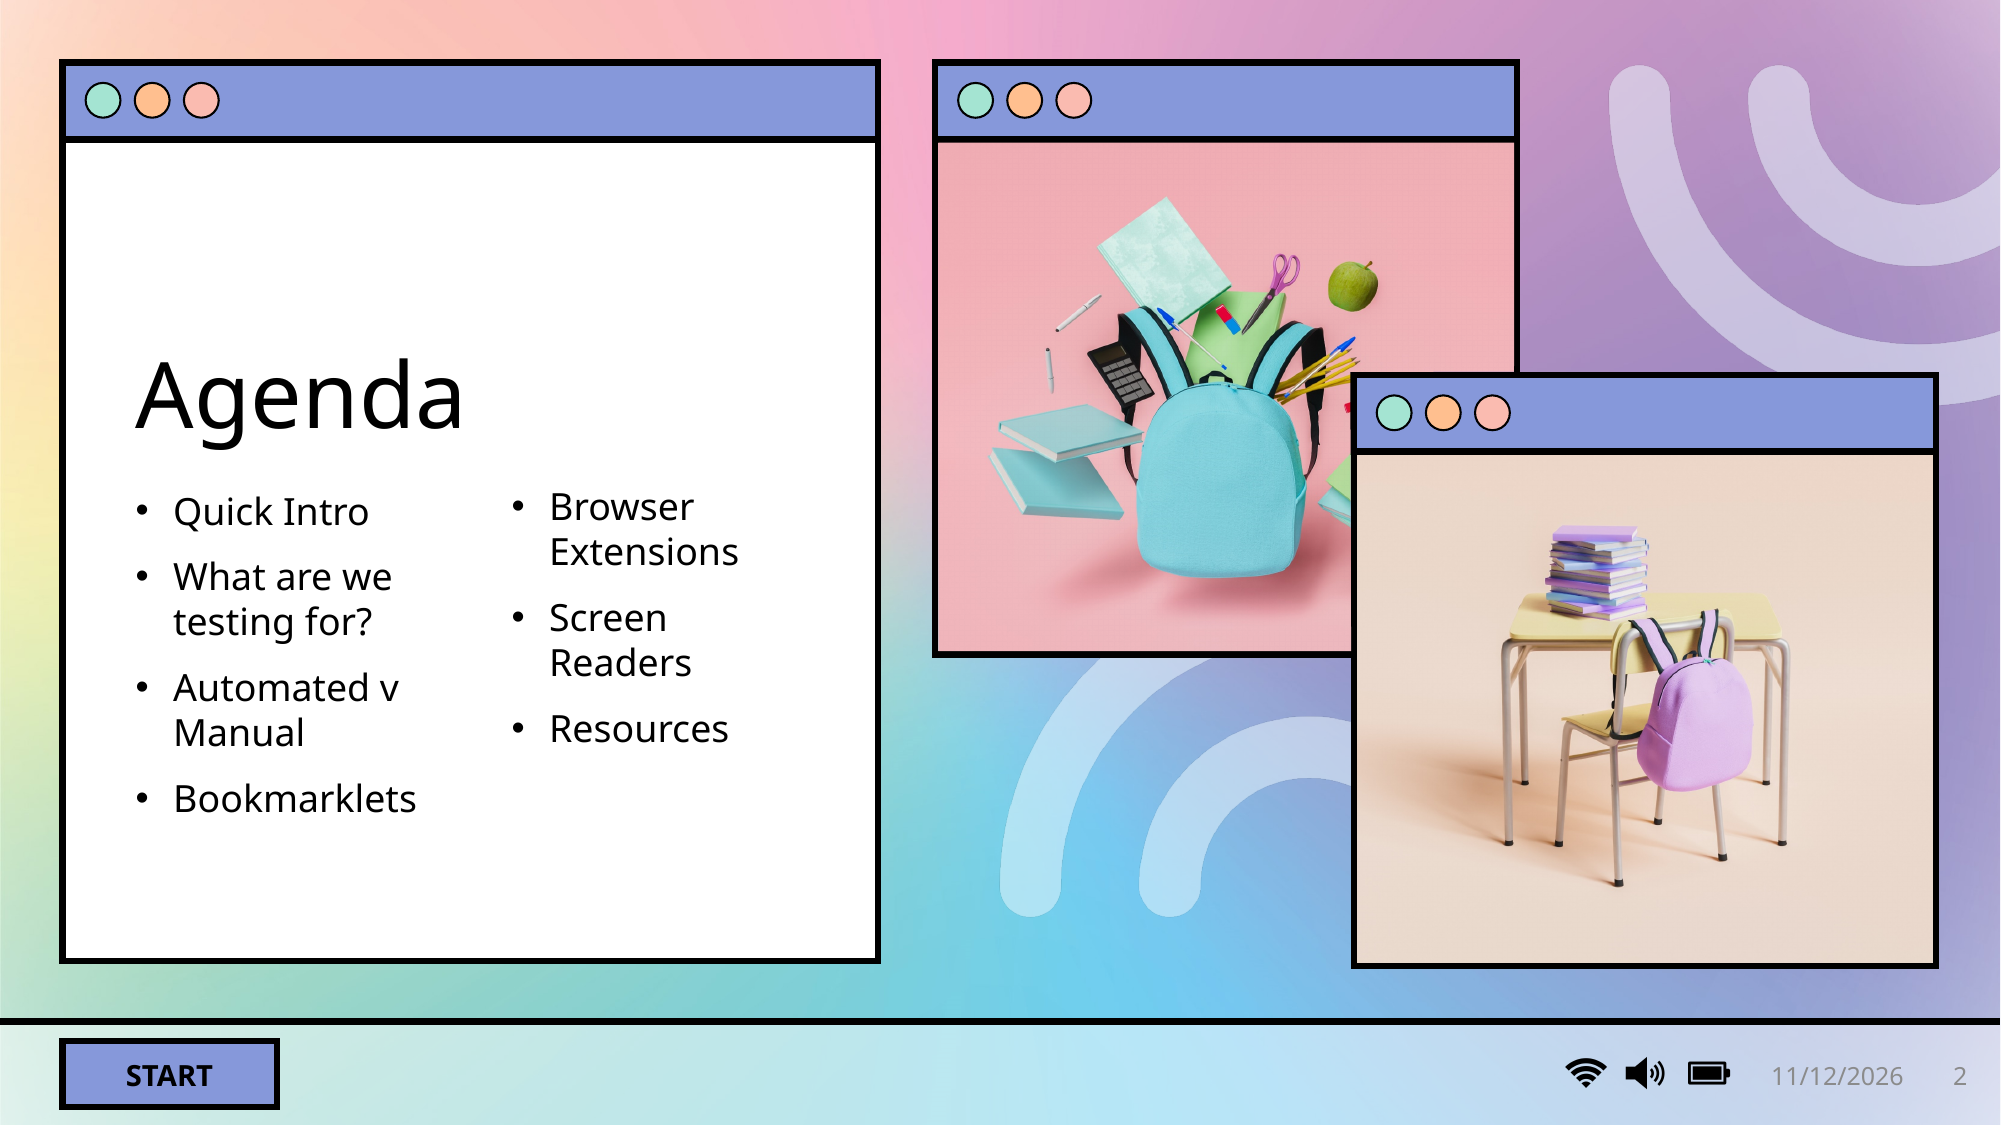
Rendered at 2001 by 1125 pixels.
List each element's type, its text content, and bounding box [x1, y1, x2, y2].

slide_number 2 [1918, 1021, 2000, 1125]
picture [1686, 1050, 1731, 1096]
list Quick Intro What are we testing for? Automated v Manual Bookmarklets [120, 479, 446, 901]
picture [0, 0, 2001, 1125]
picture [1624, 1050, 1670, 1096]
list start [59, 1038, 280, 1110]
list Browser Extensions Screen Readers Resources [496, 483, 822, 905]
title Agenda [120, 156, 822, 456]
picture [1563, 1050, 1609, 1096]
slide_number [1731, 1021, 1918, 1125]
